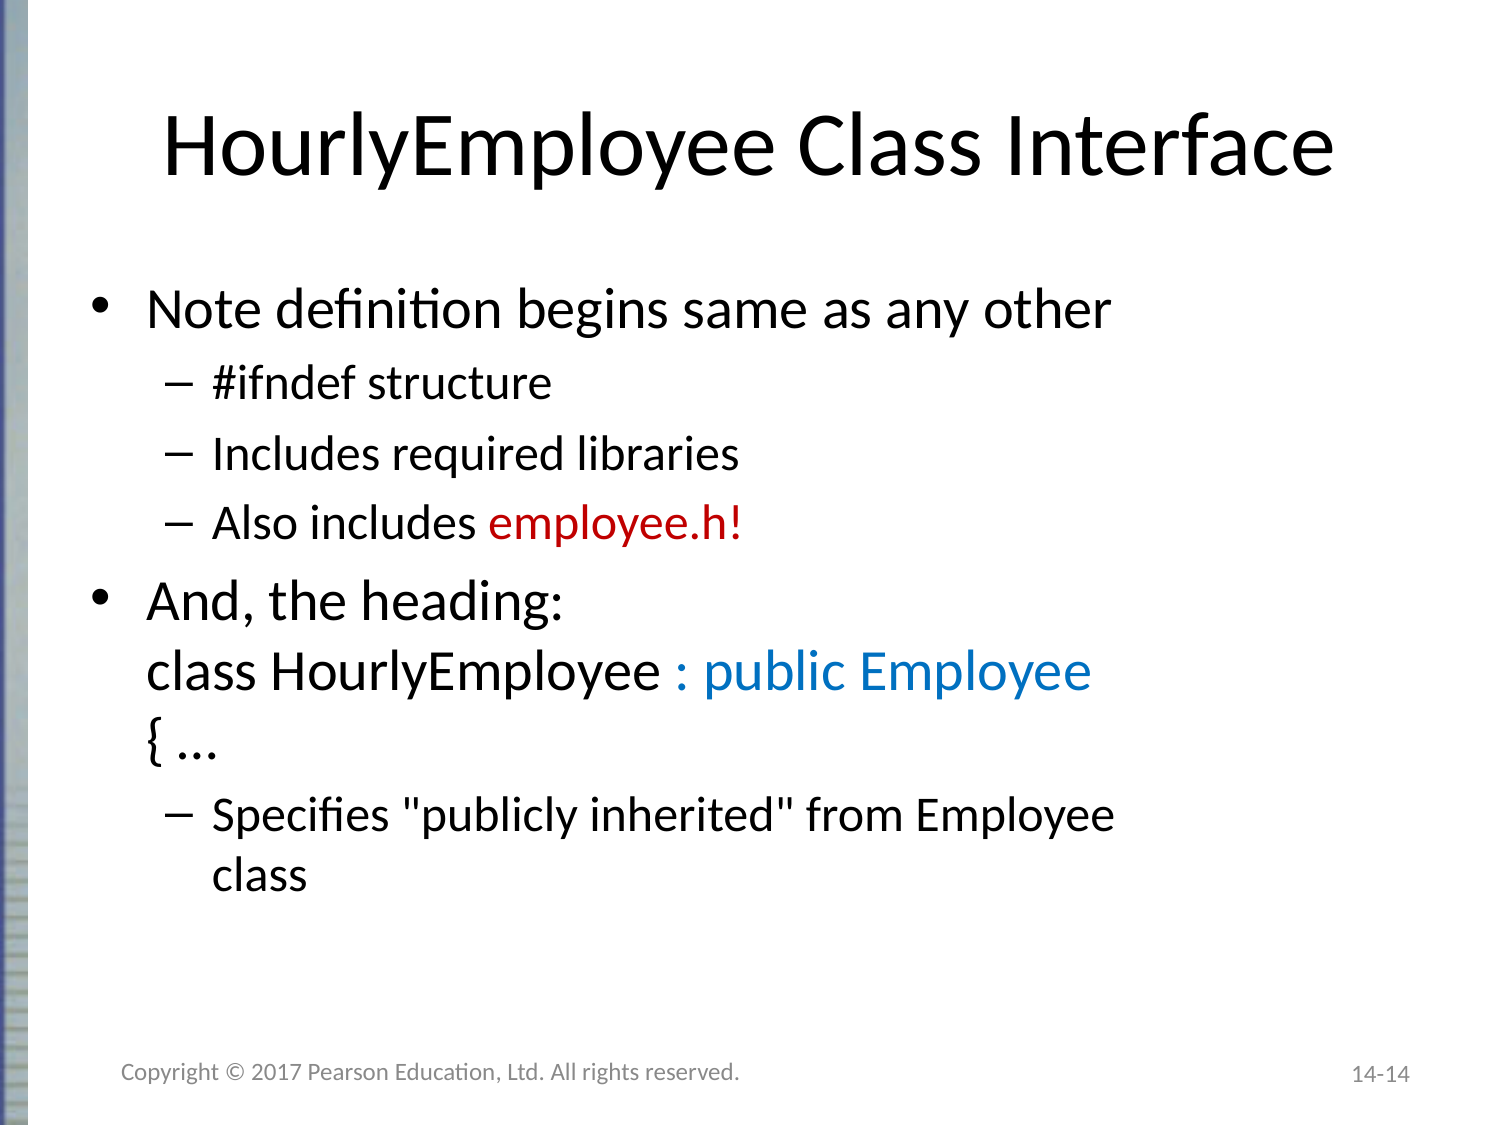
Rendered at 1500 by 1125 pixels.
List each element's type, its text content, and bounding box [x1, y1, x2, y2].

slide_number 14-14 [1074, 1042, 1425, 1103]
list Note definition begins same as any other #ifndef structure Includes required libraries Also includes employee.h! And, the heading: class HourlyEmployee : public Employee { … Specifies "publicly inherited" from Employee class [75, 262, 1425, 1005]
picture [0, 0, 28, 1125]
title HourlyEmployee Class Interface [75, 45, 1425, 233]
footer Copyright © 2017 Pearson Education, Ltd. All rights reserved. [75, 1040, 788, 1100]
